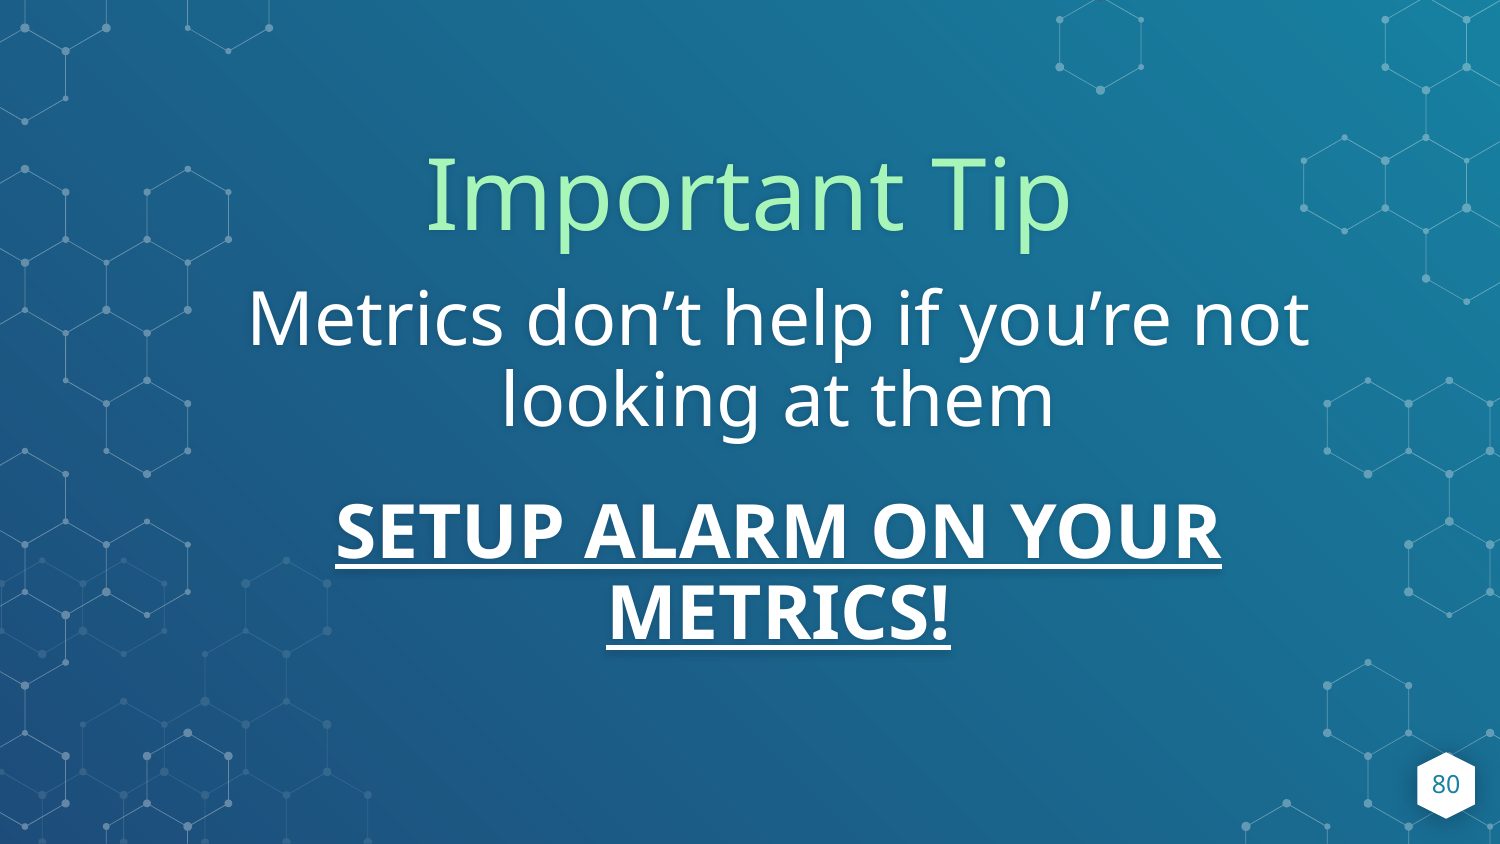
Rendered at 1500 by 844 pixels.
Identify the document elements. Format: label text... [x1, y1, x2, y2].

slide_number ‹#› [1417, 752, 1475, 819]
title SETUP ALARM ON YOUR METRICS! [184, 501, 1374, 648]
title Metrics don’t help if you’re not looking at them [184, 288, 1374, 436]
title Important Tip [155, 124, 1345, 272]
